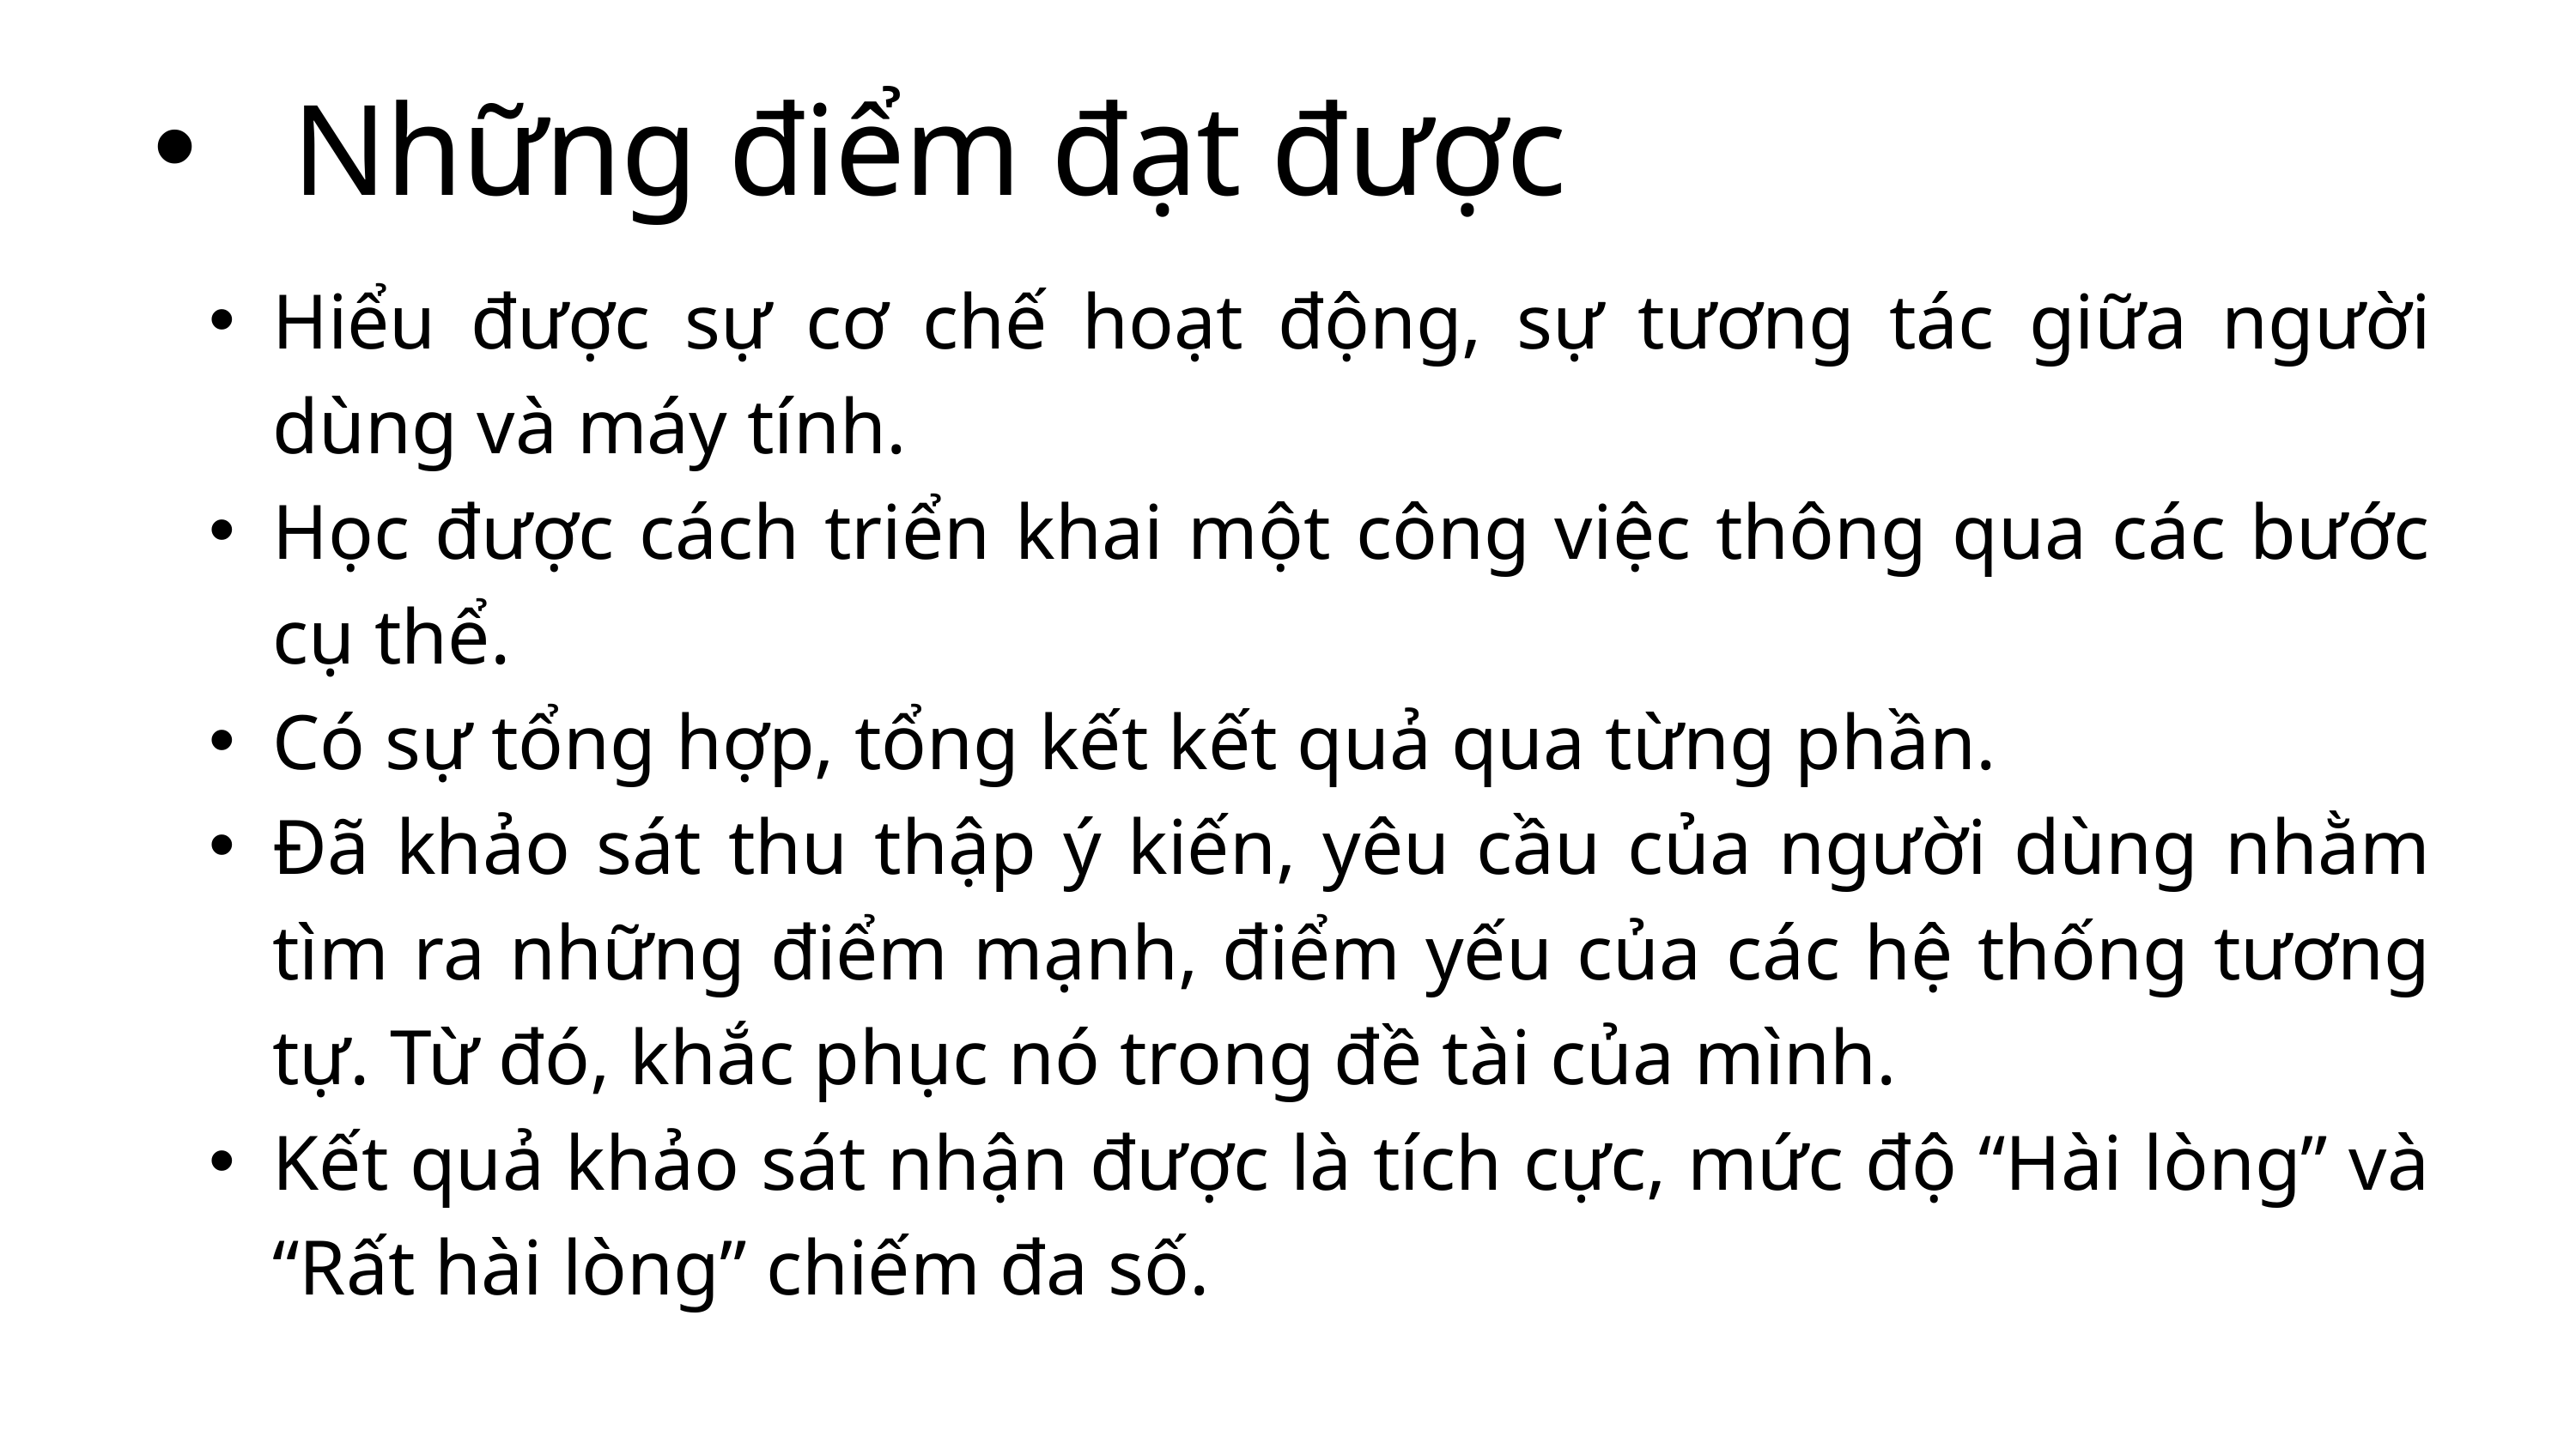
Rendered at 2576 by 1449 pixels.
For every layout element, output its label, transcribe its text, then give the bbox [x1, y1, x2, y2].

text_box Những điểm đạt được [46, 70, 1703, 221]
text_box Hiểu được sự cơ chế hoạt động, sự tương tác giữa người dùng và máy tính. Học được cách triển khai một công việc thông qua các bước cụ thể. Có sự tổng hợp, tổng kết kết quả qua từng phần. Đã khảo sát thu thập ý kiến, yêu cầu của người dùng nhằm tìm ra những điểm mạnh, điểm yếu của các hệ thống tương tự. Từ đó, khắc phục nó trong đề tài của mình. Kết quả khảo sát nhận được là tích cực, mức độ “Hài lòng” và “Rất hài lòng” chiếm đa số. [144, 258, 2432, 1310]
